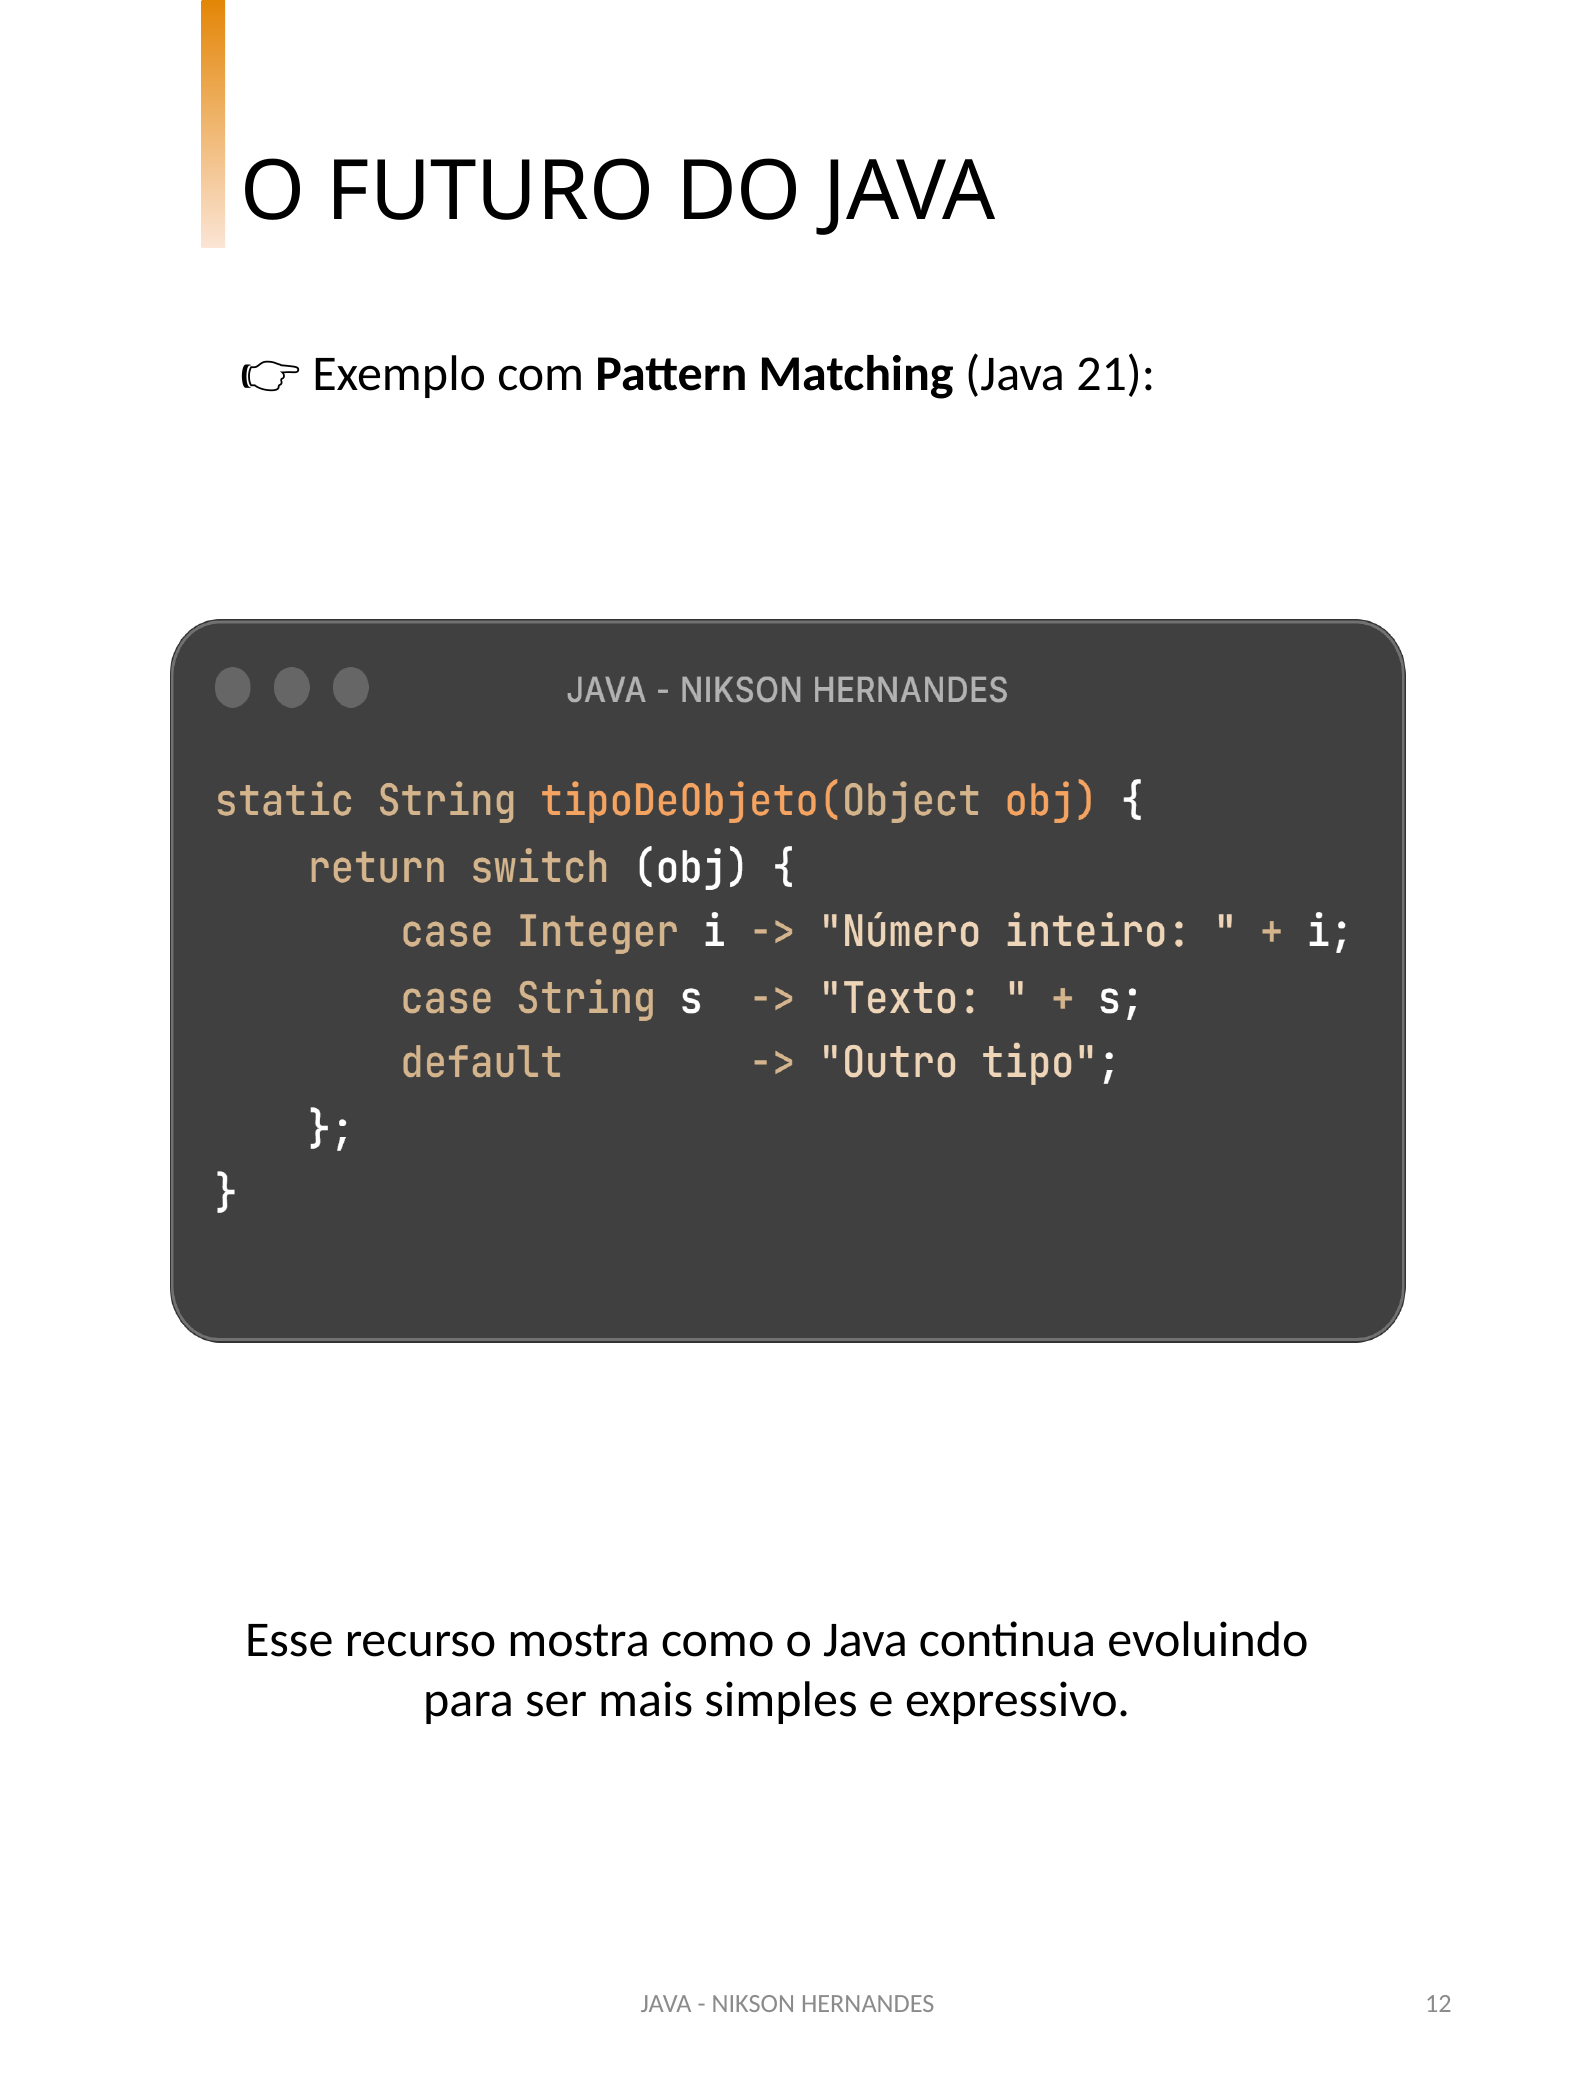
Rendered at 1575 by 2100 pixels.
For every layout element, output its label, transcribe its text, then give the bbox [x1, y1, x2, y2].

text_box O FUTURO DO JAVA [226, 128, 1530, 244]
footer JAVA - NIKSON HERNANDES [521, 1946, 1054, 2059]
picture [90, 529, 1484, 1431]
text_box 👉 Exemplo com Pattern Matching (Java 21): [225, 333, 1376, 528]
text_box [201, 0, 226, 249]
slide_number 12 [1112, 1946, 1467, 2059]
text_box Esse recurso mostra como o Java continua evoluindo para ser mais simples e expressivo. [201, 1599, 1352, 1854]
